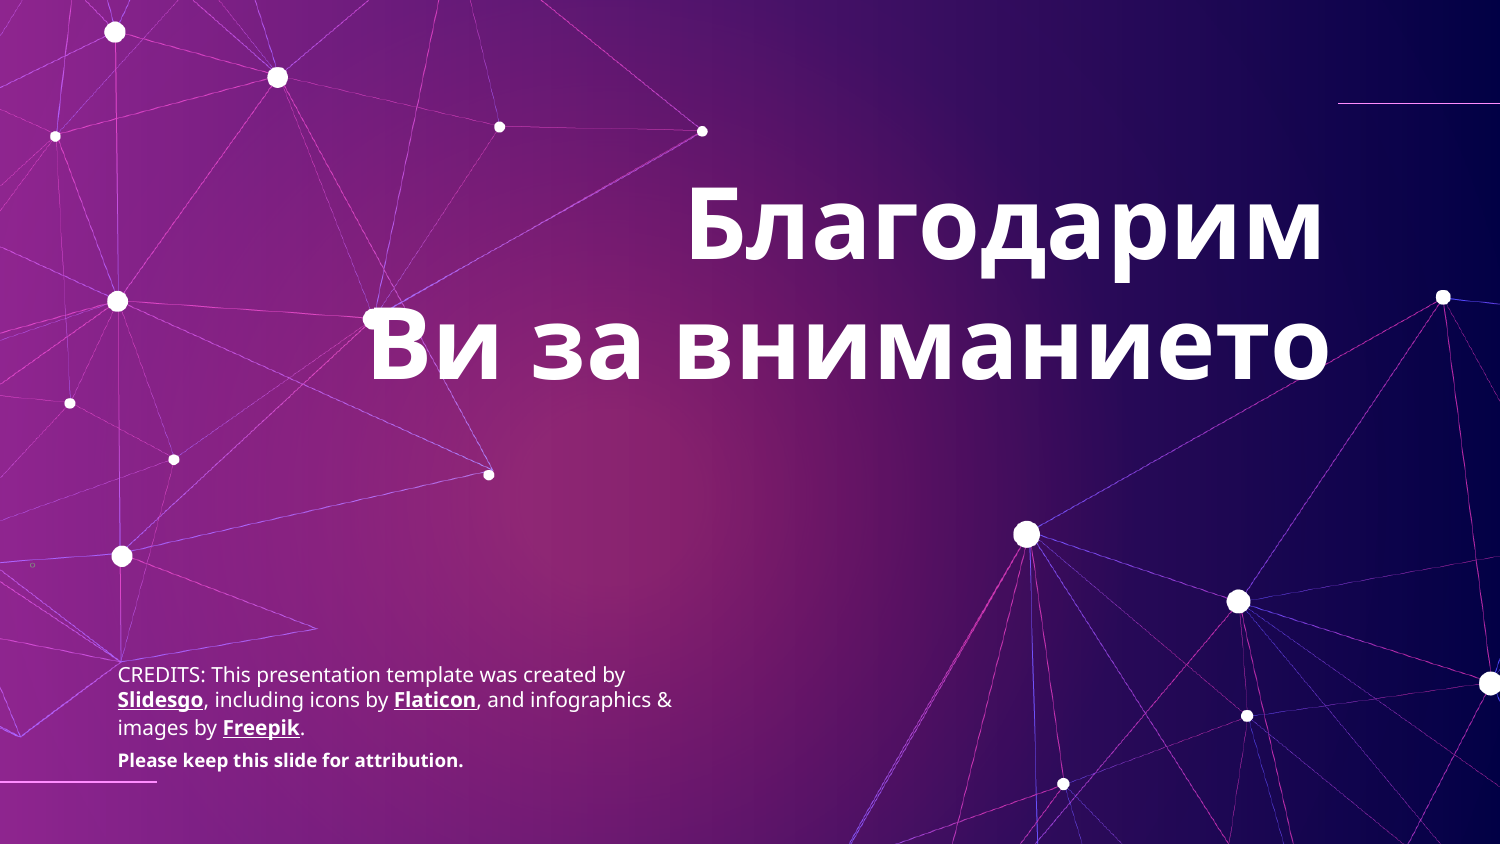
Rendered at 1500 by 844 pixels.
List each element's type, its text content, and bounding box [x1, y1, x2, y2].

title Благодарим Ви за вниманието [323, 190, 1375, 415]
subtitle [353, 415, 1147, 574]
picture [0, 0, 1500, 844]
